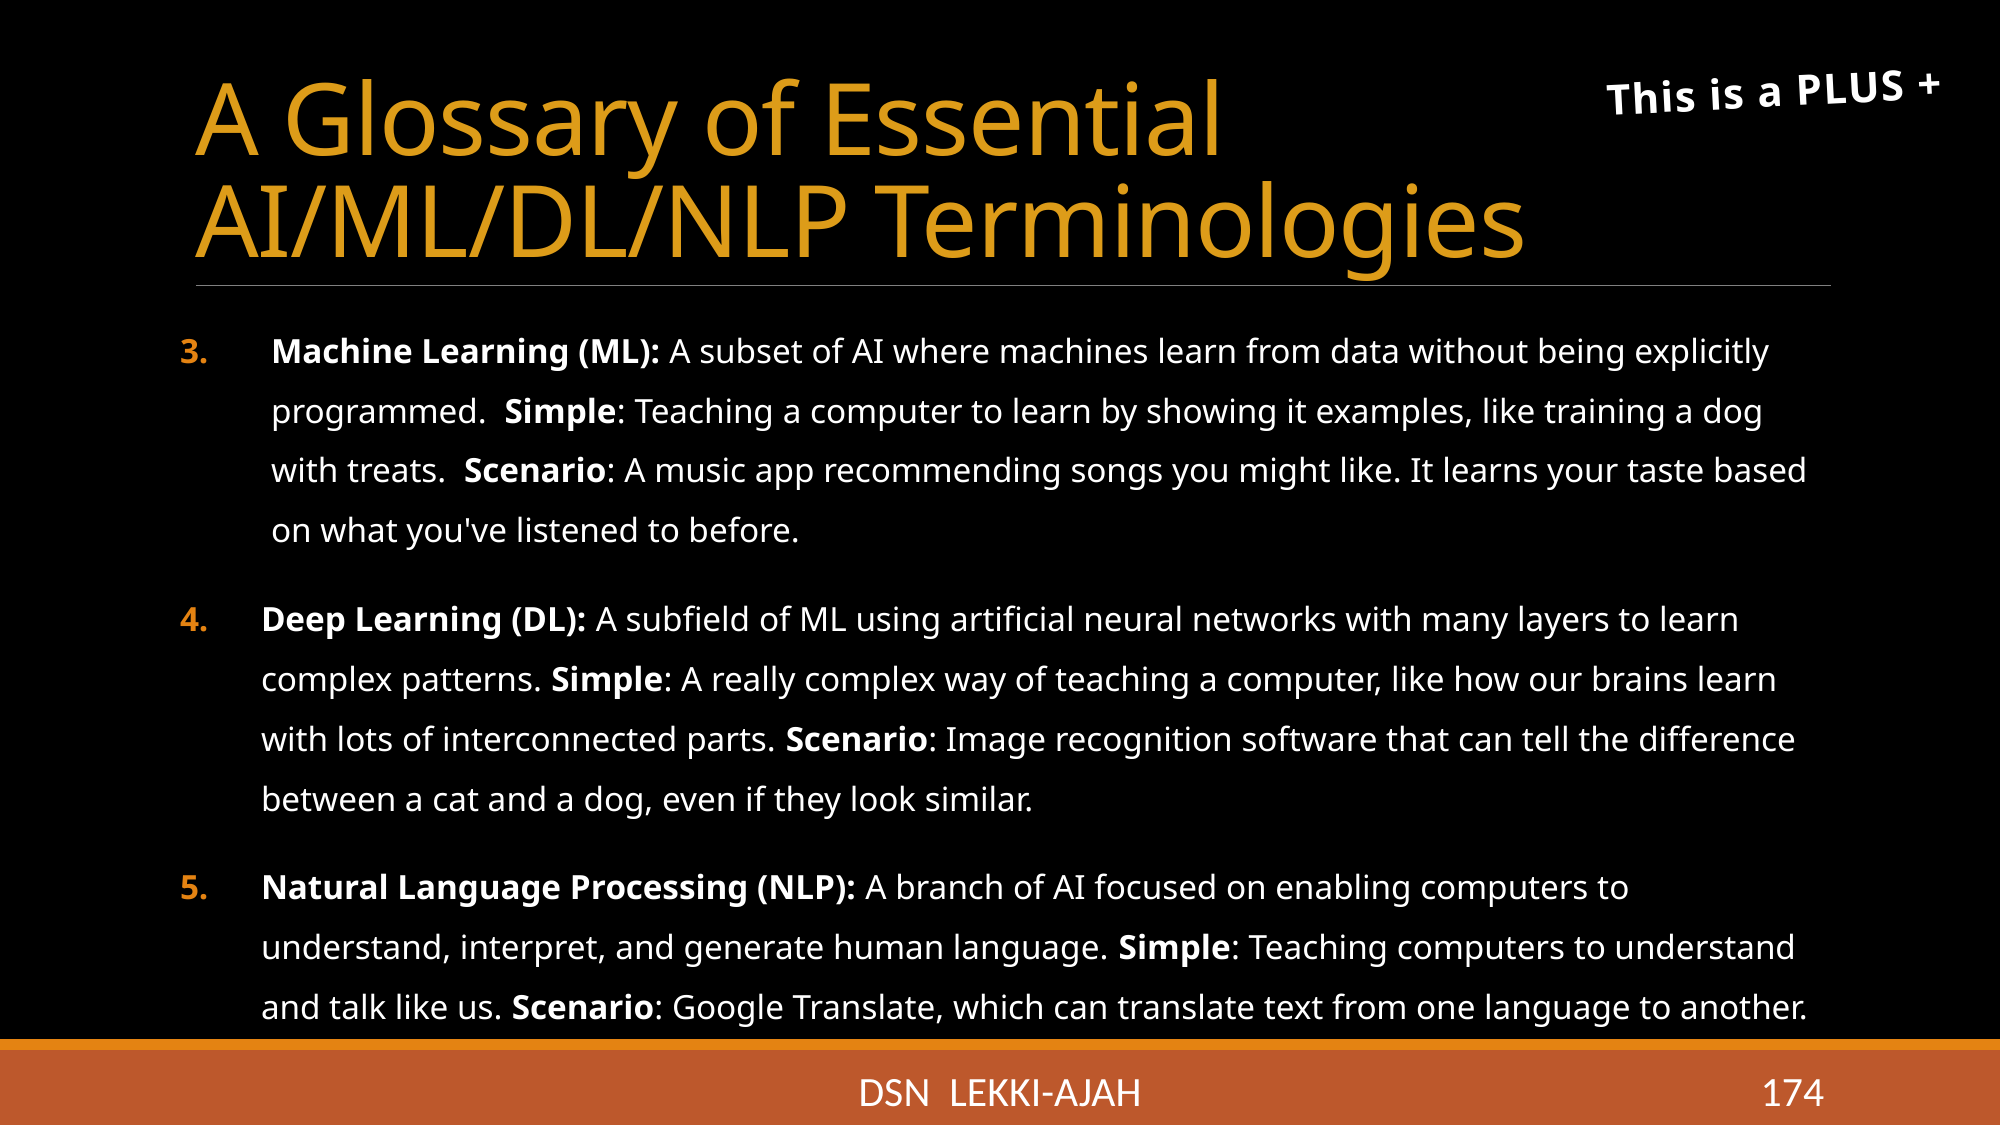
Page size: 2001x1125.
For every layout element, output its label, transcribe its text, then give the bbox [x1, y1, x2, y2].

title A Glossary of Essential AI/ML/DL/NLP Terminologies [180, 47, 1830, 285]
list Machine Learning (ML): A subset of AI where machines learn from data without being explicitly programmed. Simple: Teaching a computer to learn by showing it examples, like training a dog with treats. Scenario: A music app recommending songs you might like. It learns your taste based on what you've listened to before. Deep Learning (DL): A subfield of ML using artificial neural networks with many layers to learn complex patterns. Simple: A really complex way of teaching a computer, like how our brains learn with lots of interconnected parts. Scenario: Image recognition software that can tell the difference between a cat and a dog, even if they look similar. Natural Language Processing (NLP): A branch of AI focused on enabling computers to understand, interpret, and generate human language. Simple: Teaching computers to understand and talk like us. Scenario: Google Translate, which can translate text from one language to another. [180, 302, 1830, 1040]
footer DSN LEKKI-AJAH [604, 1059, 1396, 1120]
slide_number 174 [1624, 1059, 1840, 1120]
text_box This is a PLUS + [1566, 47, 1982, 134]
